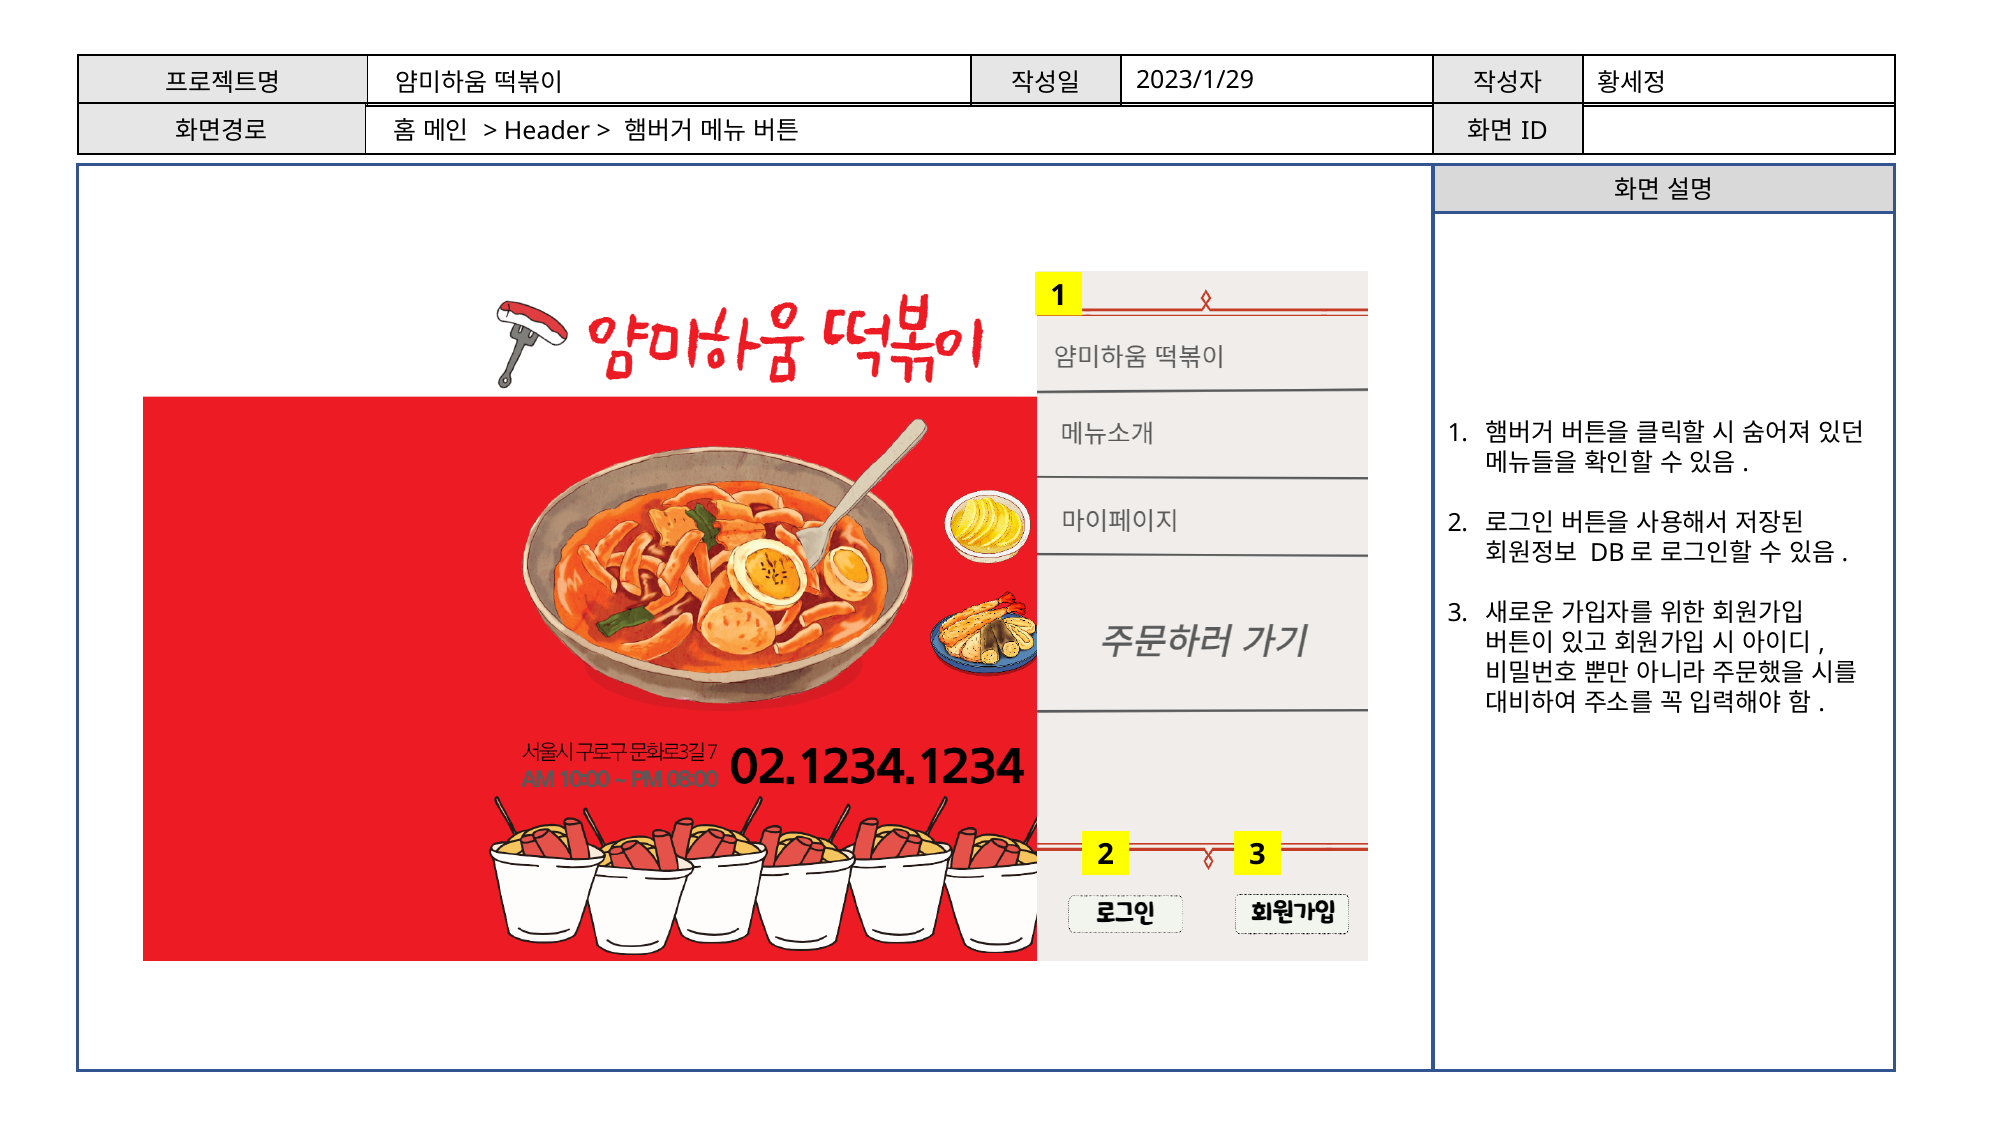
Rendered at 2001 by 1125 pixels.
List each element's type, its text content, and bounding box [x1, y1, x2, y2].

text_box [77, 164, 1432, 1071]
table_header 작성일 [972, 56, 1120, 102]
table_header 2023/1/29 [1122, 56, 1432, 102]
table_header [1584, 104, 1894, 153]
table_header 화면경로 [79, 104, 365, 153]
table_header 작성자 [1434, 56, 1582, 102]
table_header 얌미하움 떡볶이 [368, 56, 970, 102]
text_box 화면 설명 [1432, 164, 1896, 212]
table_header 프로젝트명 [79, 56, 367, 102]
picture [143, 271, 1368, 961]
text_box 햄버거 버튼을 클릭할 시 숨어져 있던 메뉴들을 확인할 수 있음. 로그인 버튼을 사용해서 저장된 회원정보 DB로 로그인할 수 있음. 새로운 가입자를 위한 회원가입 버튼이 있고 회원가입 시 아이디, 비밀번호 뿐만 아니라 주문했을 시를 대비하여 주소를 꼭 입력해야 함. [1432, 212, 1896, 1071]
table_header 화면ID [1434, 104, 1582, 153]
table_header 홈 메인 > Header > 햄버거 메뉴 버튼 [366, 104, 1432, 153]
table_header 황세정 [1584, 56, 1894, 102]
